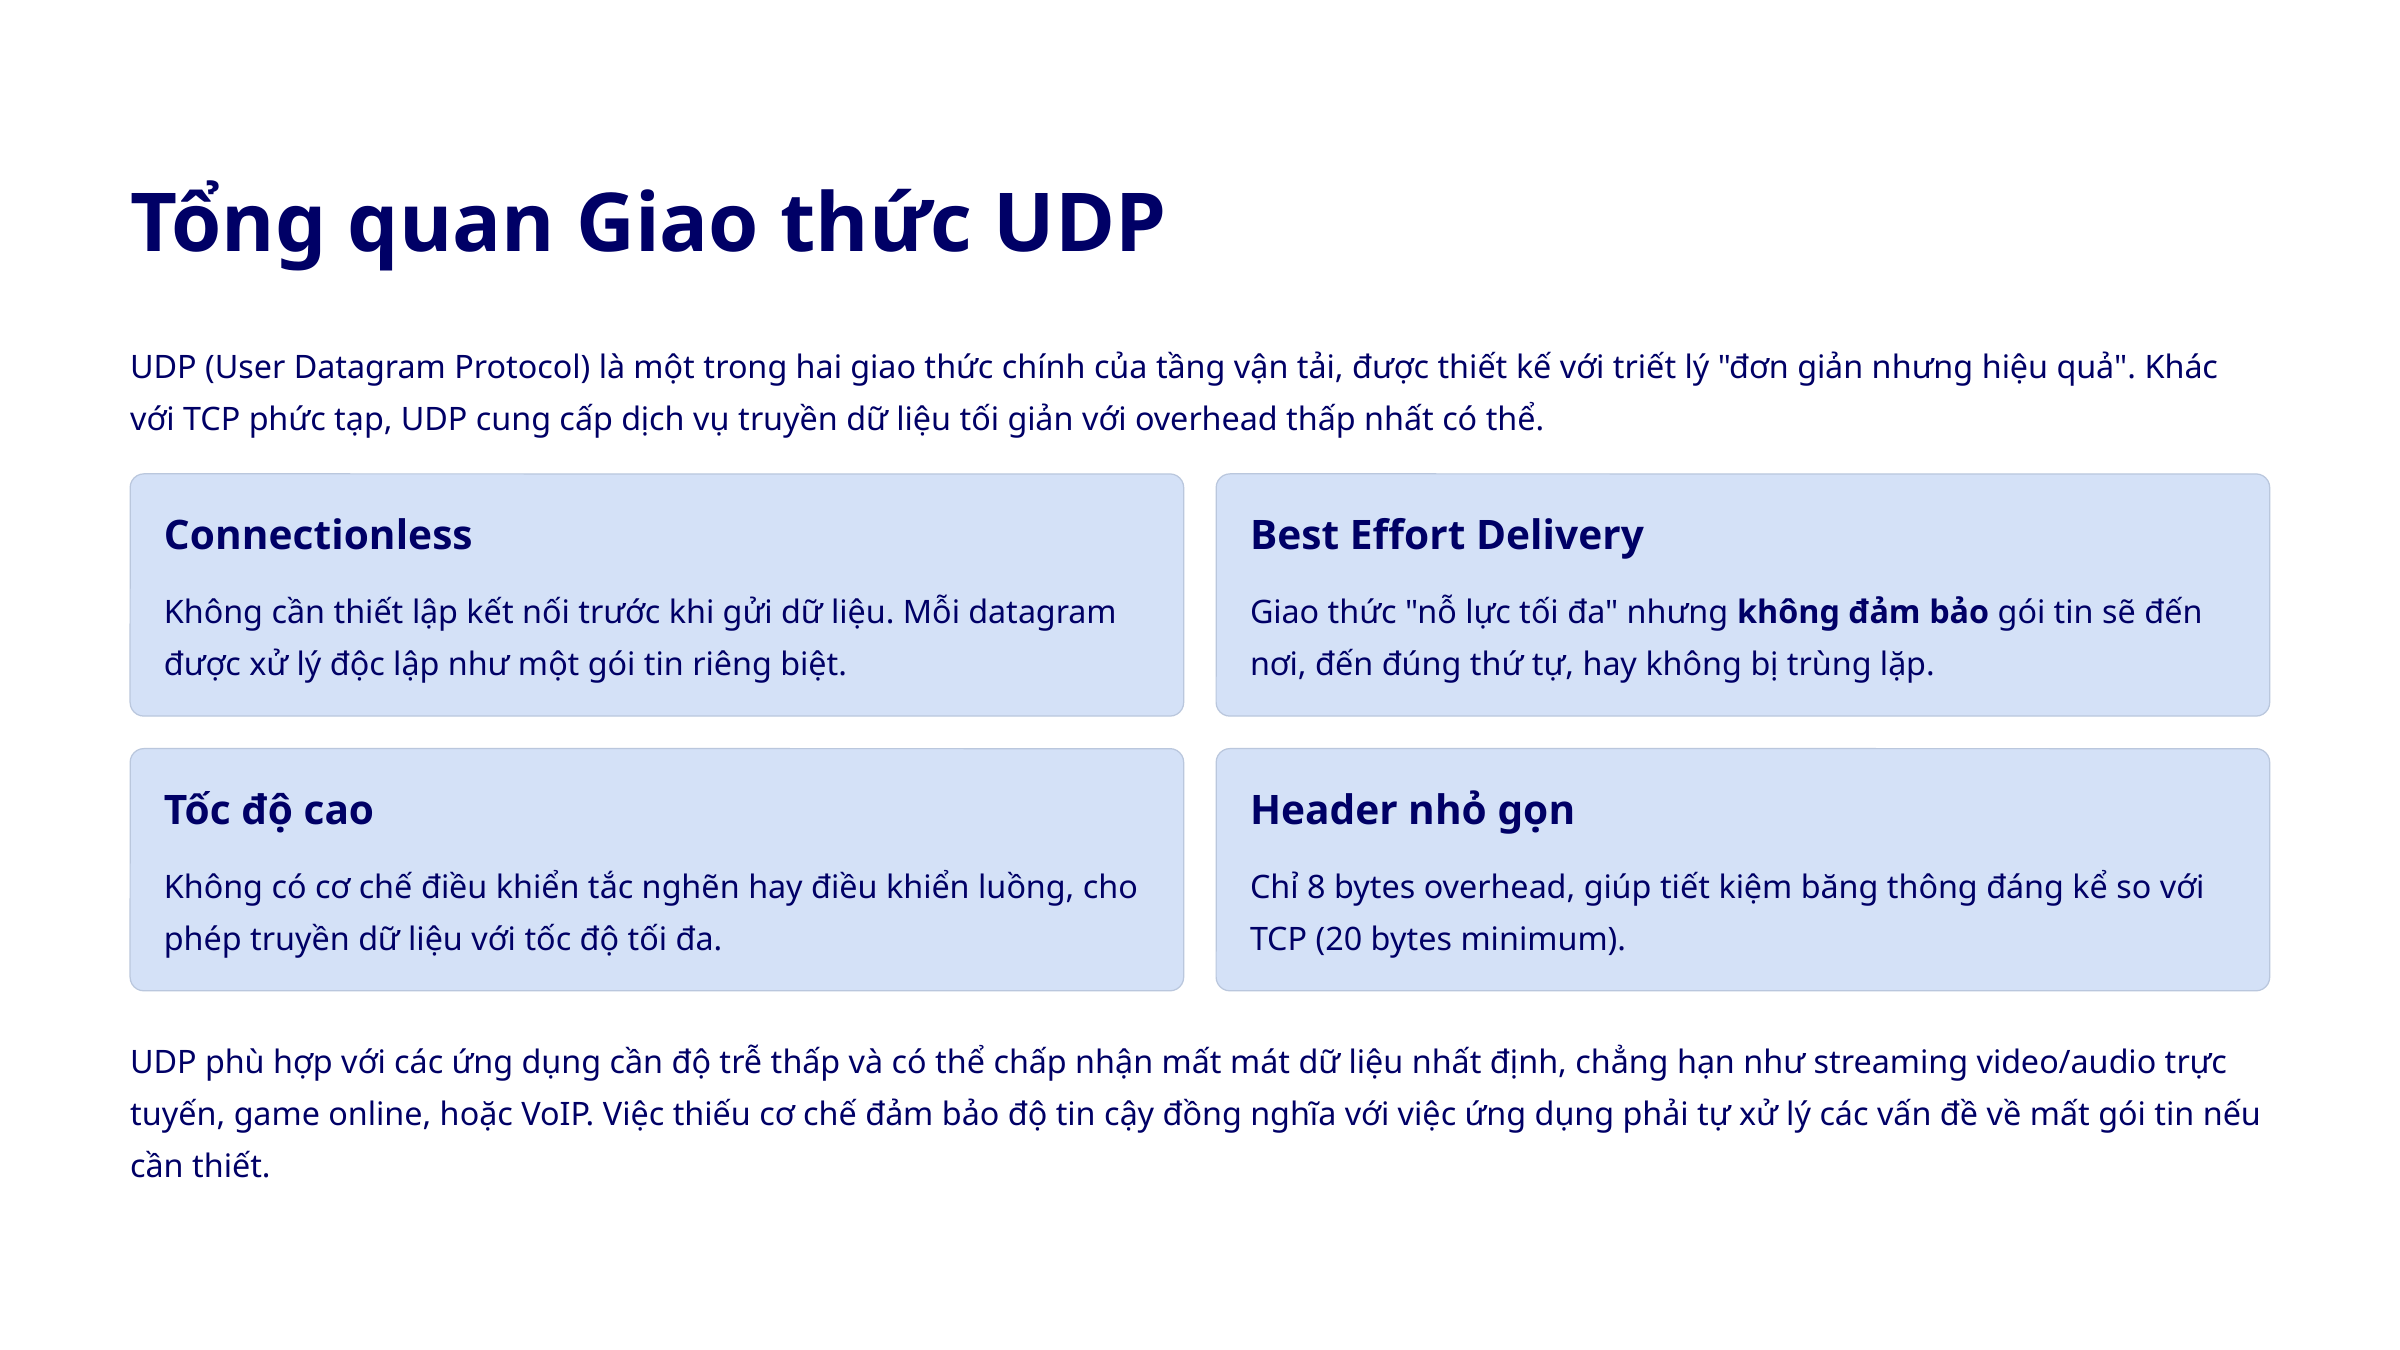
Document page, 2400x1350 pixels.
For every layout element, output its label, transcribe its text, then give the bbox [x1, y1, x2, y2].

text_box Best Effort Delivery [1250, 507, 1657, 559]
text_box Tổng quan Giao thức UDP [130, 166, 1141, 268]
text_box UDP (User Datagram Protocol) là một trong hai giao thức chính của tầng vận tải, được thiết kế với triết lý "đơn giản nhưng hiệu quả". Khác với TCP phức tạp, UDP cung cấp dịch vụ truyền dữ liệu tối giản với overhead thấp nhất có thể. [130, 333, 2270, 438]
text_box [130, 473, 1184, 717]
text_box [1216, 473, 2270, 717]
text_box Header nhỏ gọn [1250, 782, 1657, 834]
text_box Tốc độ cao [163, 782, 571, 834]
text_box [130, 748, 1184, 991]
text_box Chỉ 8 bytes overhead, giúp tiết kiệm băng thông đáng kể so với TCP (20 bytes minimum). [1250, 852, 2236, 957]
text_box Connectionless [163, 507, 571, 559]
text_box Giao thức "nỗ lực tối đa" nhưng không đảm bảo gói tin sẽ đến nơi, đến đúng thứ tự, hay không bị trùng lặp. [1250, 578, 2236, 683]
text_box UDP phù hợp với các ứng dụng cần độ trễ thấp và có thể chấp nhận mất mát dữ liệu nhất định, chẳng hạn như streaming video/audio trực tuyến, game online, hoặc VoIP. Việc thiếu cơ chế đảm bảo độ tin cậy đồng nghĩa với việc ứng dụng phải tự xử lý các vấn đề về mất gói tin nếu cần thiết. [130, 1027, 2270, 1184]
text_box Không có cơ chế điều khiển tắc nghẽn hay điều khiển luồng, cho phép truyền dữ liệu với tốc độ tối đa. [163, 852, 1150, 957]
text_box [1216, 748, 2270, 991]
text_box Không cần thiết lập kết nối trước khi gửi dữ liệu. Mỗi datagram được xử lý độc lập như một gói tin riêng biệt. [163, 578, 1150, 683]
